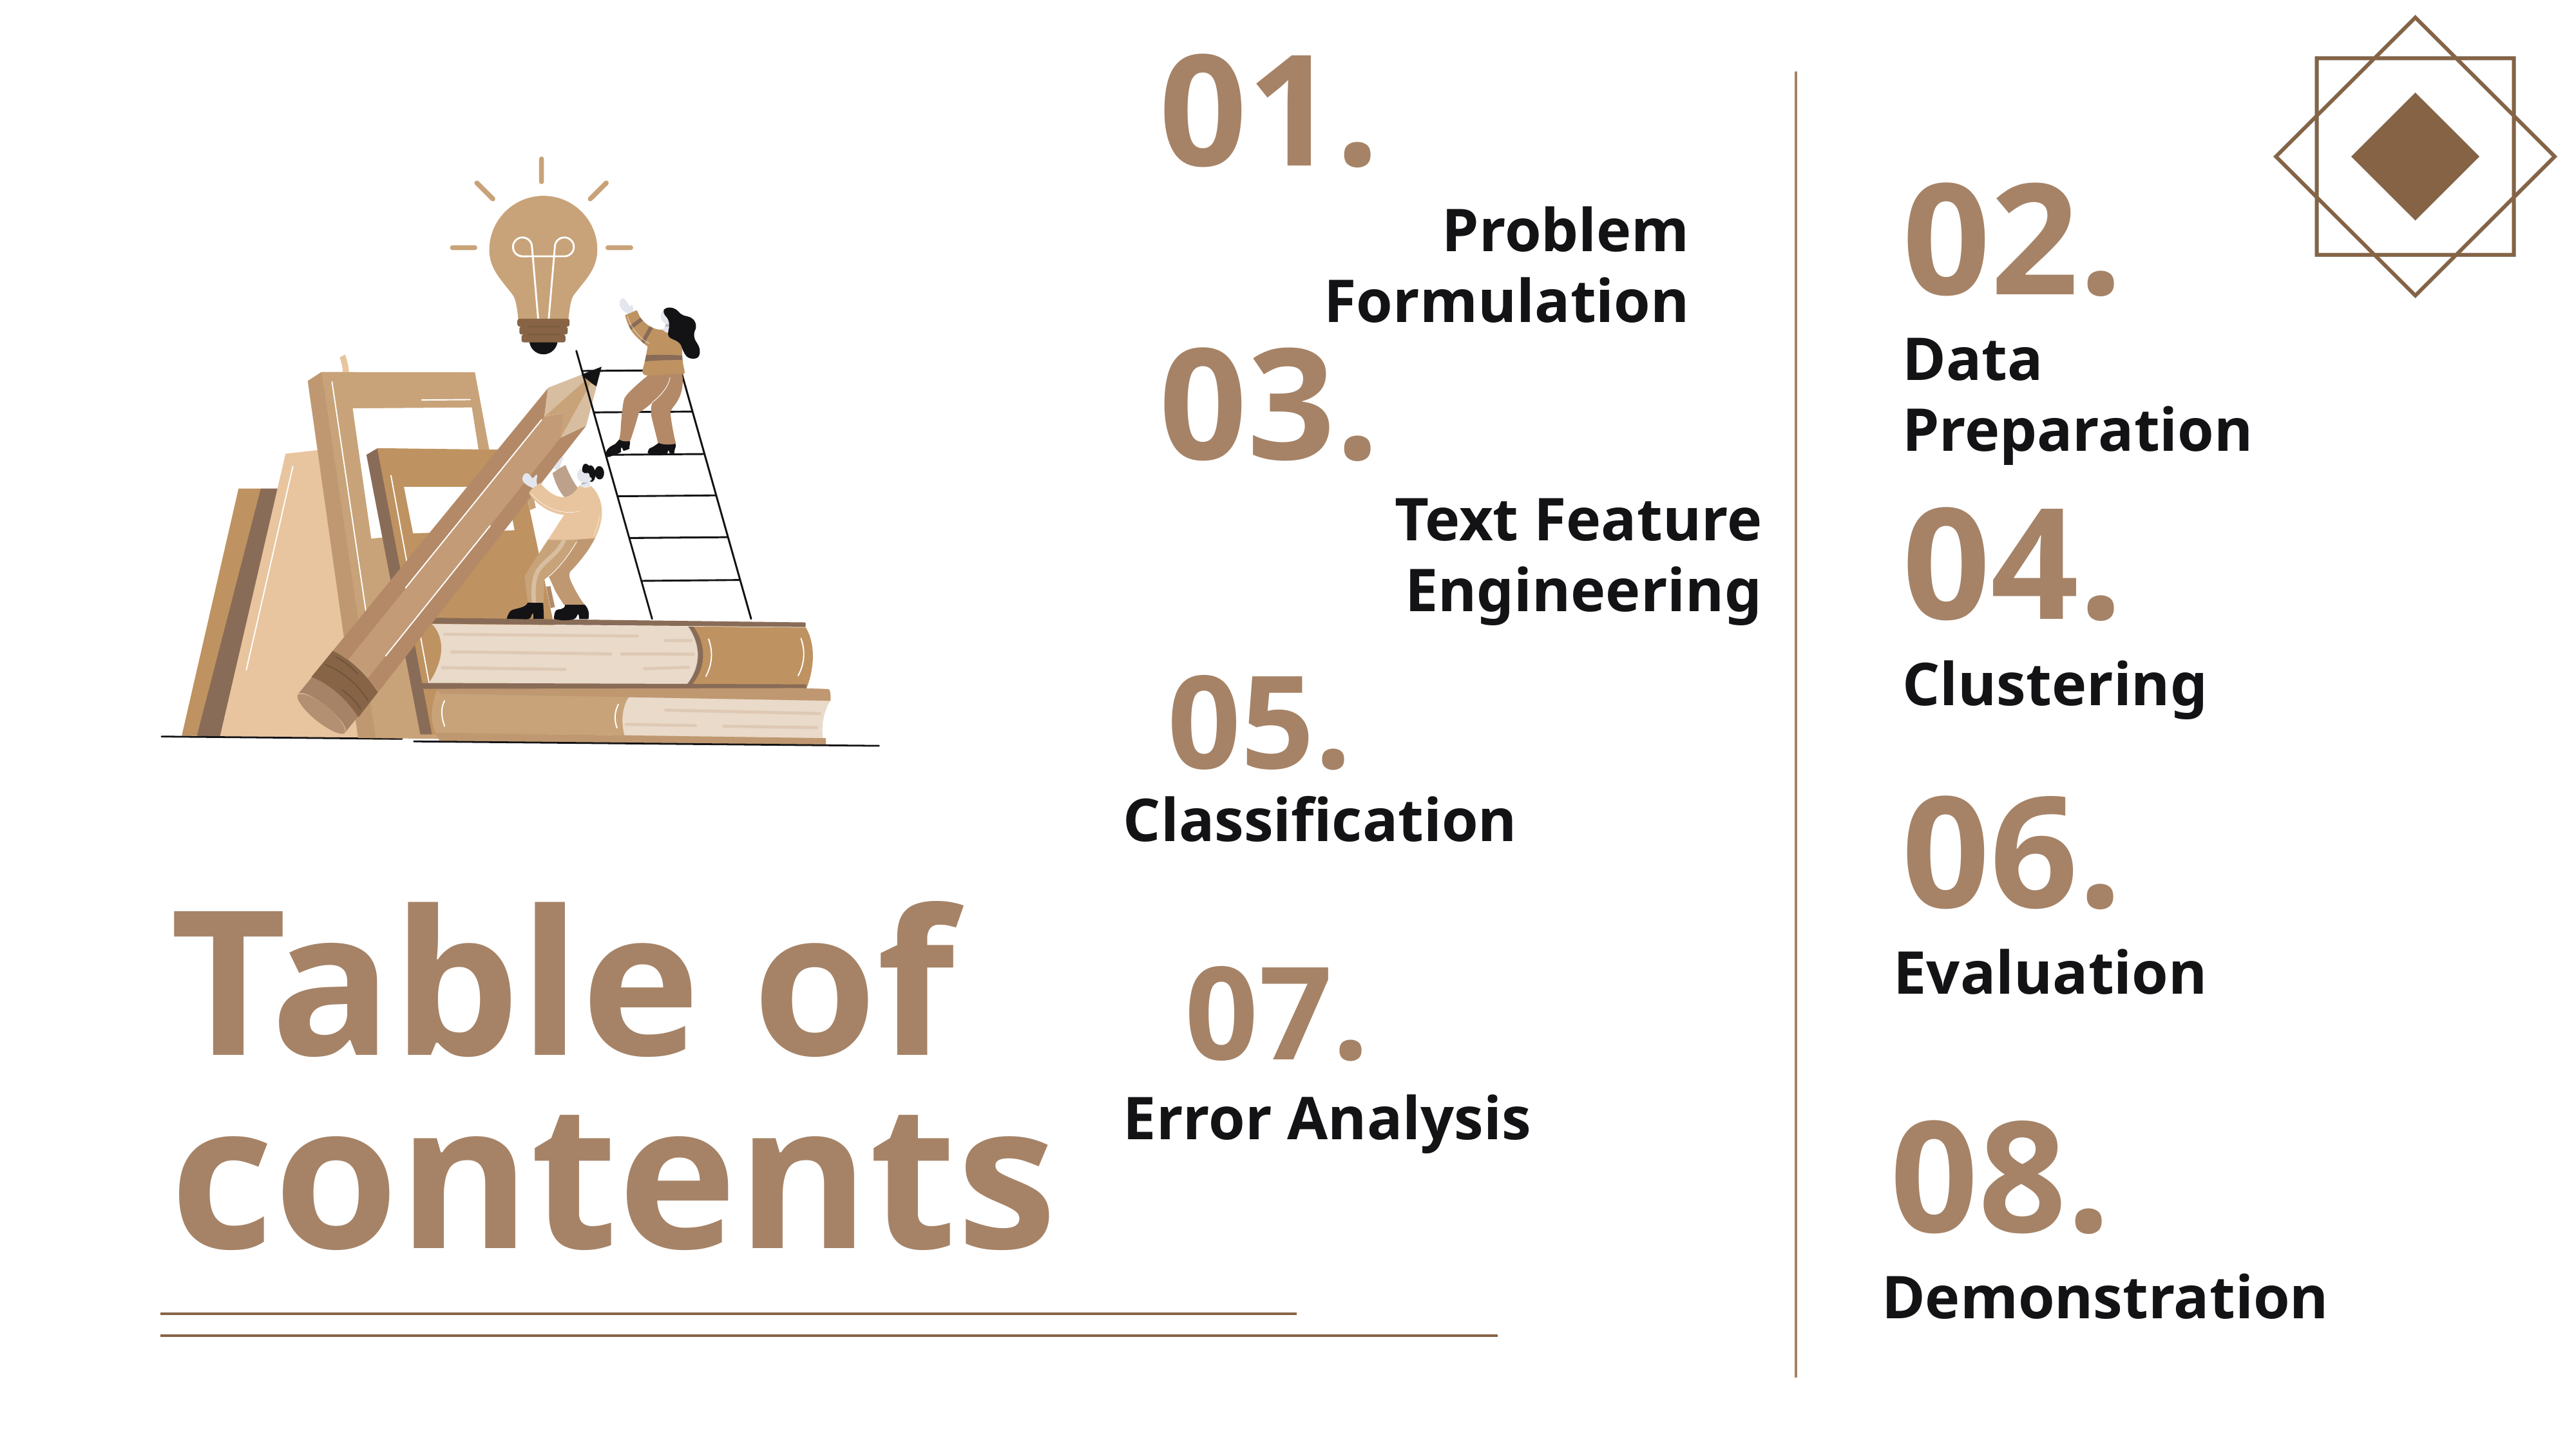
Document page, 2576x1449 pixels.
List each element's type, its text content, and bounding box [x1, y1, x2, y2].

picture [2273, 15, 2557, 298]
text_box 07. [1176, 956, 1379, 1075]
text_box Text Feature Engineering [1104, 477, 1772, 628]
text_box Demonstration [1872, 1255, 2377, 1335]
text_box Problem Formulation [1078, 187, 1699, 339]
text_box 01. [1149, 42, 1654, 187]
text_box Classification [1114, 777, 1543, 858]
text_box Error Analysis [1114, 1075, 1572, 1157]
text_box Evaluation [1884, 930, 2389, 1010]
text_box Data Preparation [1893, 316, 2398, 468]
text_box 08. [1880, 1109, 2385, 1267]
text_box Clustering [1893, 641, 2398, 722]
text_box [160, 156, 881, 747]
text_box 05. [1158, 665, 1362, 777]
text_box 03. [1149, 336, 1654, 477]
text_box 04. [1893, 496, 2398, 641]
text_box 06. [1893, 784, 2398, 943]
text_box Table of contents [160, 896, 1089, 1292]
text_box 02. [1893, 171, 2398, 316]
